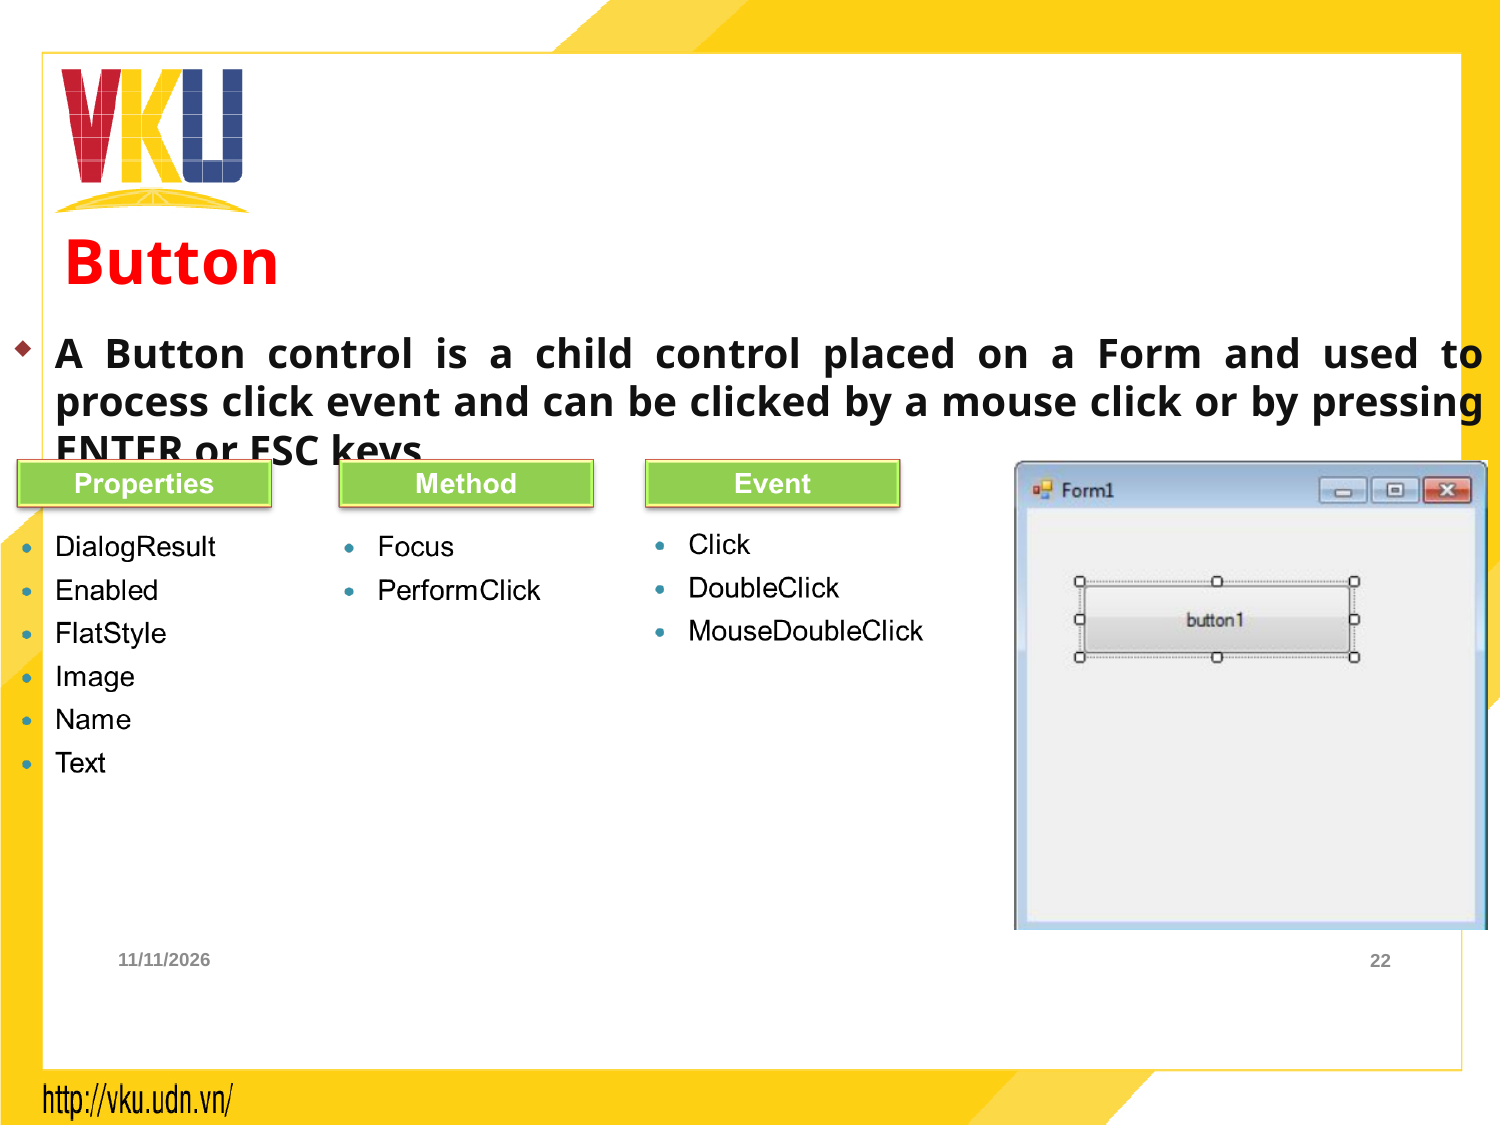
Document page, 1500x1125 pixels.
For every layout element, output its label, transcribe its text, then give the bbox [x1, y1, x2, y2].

picture [0, 450, 1500, 1125]
slide_number 22 [1068, 937, 1407, 983]
picture [0, 0, 1500, 320]
text_box A Button control is a child control placed on a Form and used to process click event and can be clicked by a mouse click or by pressing ENTER or ESC keys [0, 320, 1500, 482]
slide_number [103, 936, 441, 982]
title Button [48, 229, 1422, 300]
